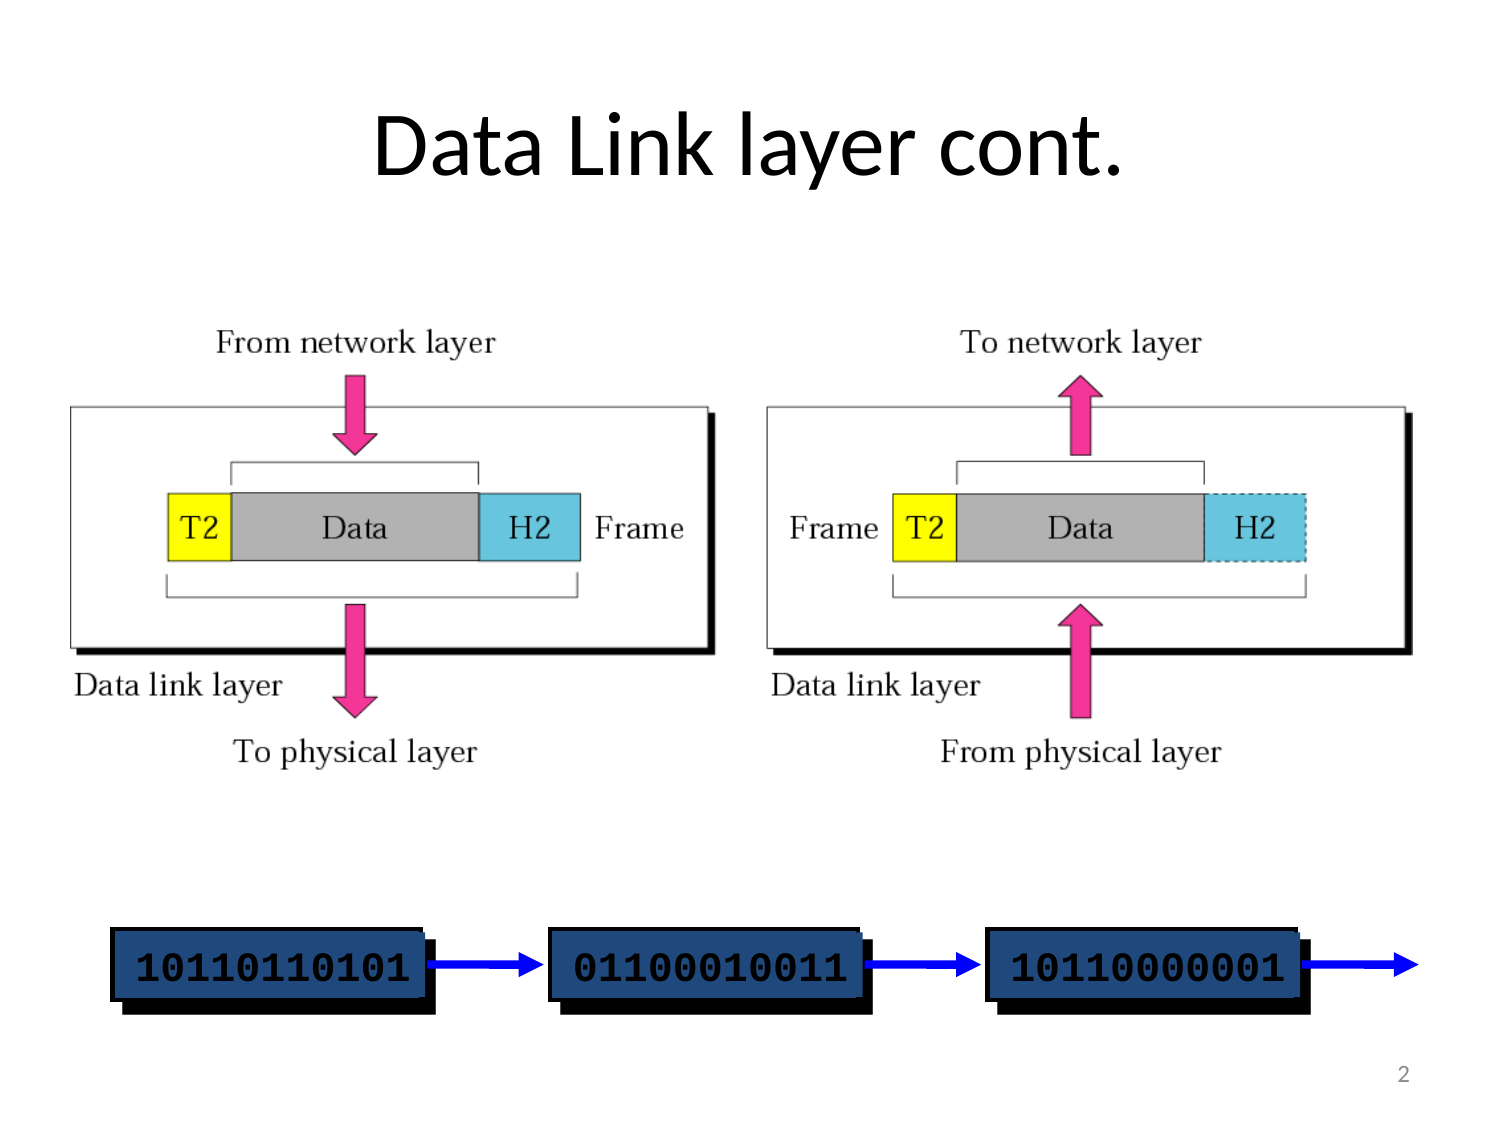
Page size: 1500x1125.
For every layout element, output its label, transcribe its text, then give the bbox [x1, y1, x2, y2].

text_box [112, 929, 421, 1000]
title Data Link layer cont. [75, 45, 1425, 233]
text_box [987, 929, 1296, 1000]
text_box 10110000001 [995, 932, 1301, 997]
text_box [1302, 958, 1419, 971]
text_box [427, 958, 544, 971]
text_box [864, 958, 982, 971]
slide_number 2 [1074, 1042, 1425, 1103]
text_box 10110110101 [120, 932, 426, 997]
text_box [549, 929, 859, 1000]
text_box 01100010011 [558, 932, 863, 997]
picture [70, 324, 1413, 771]
